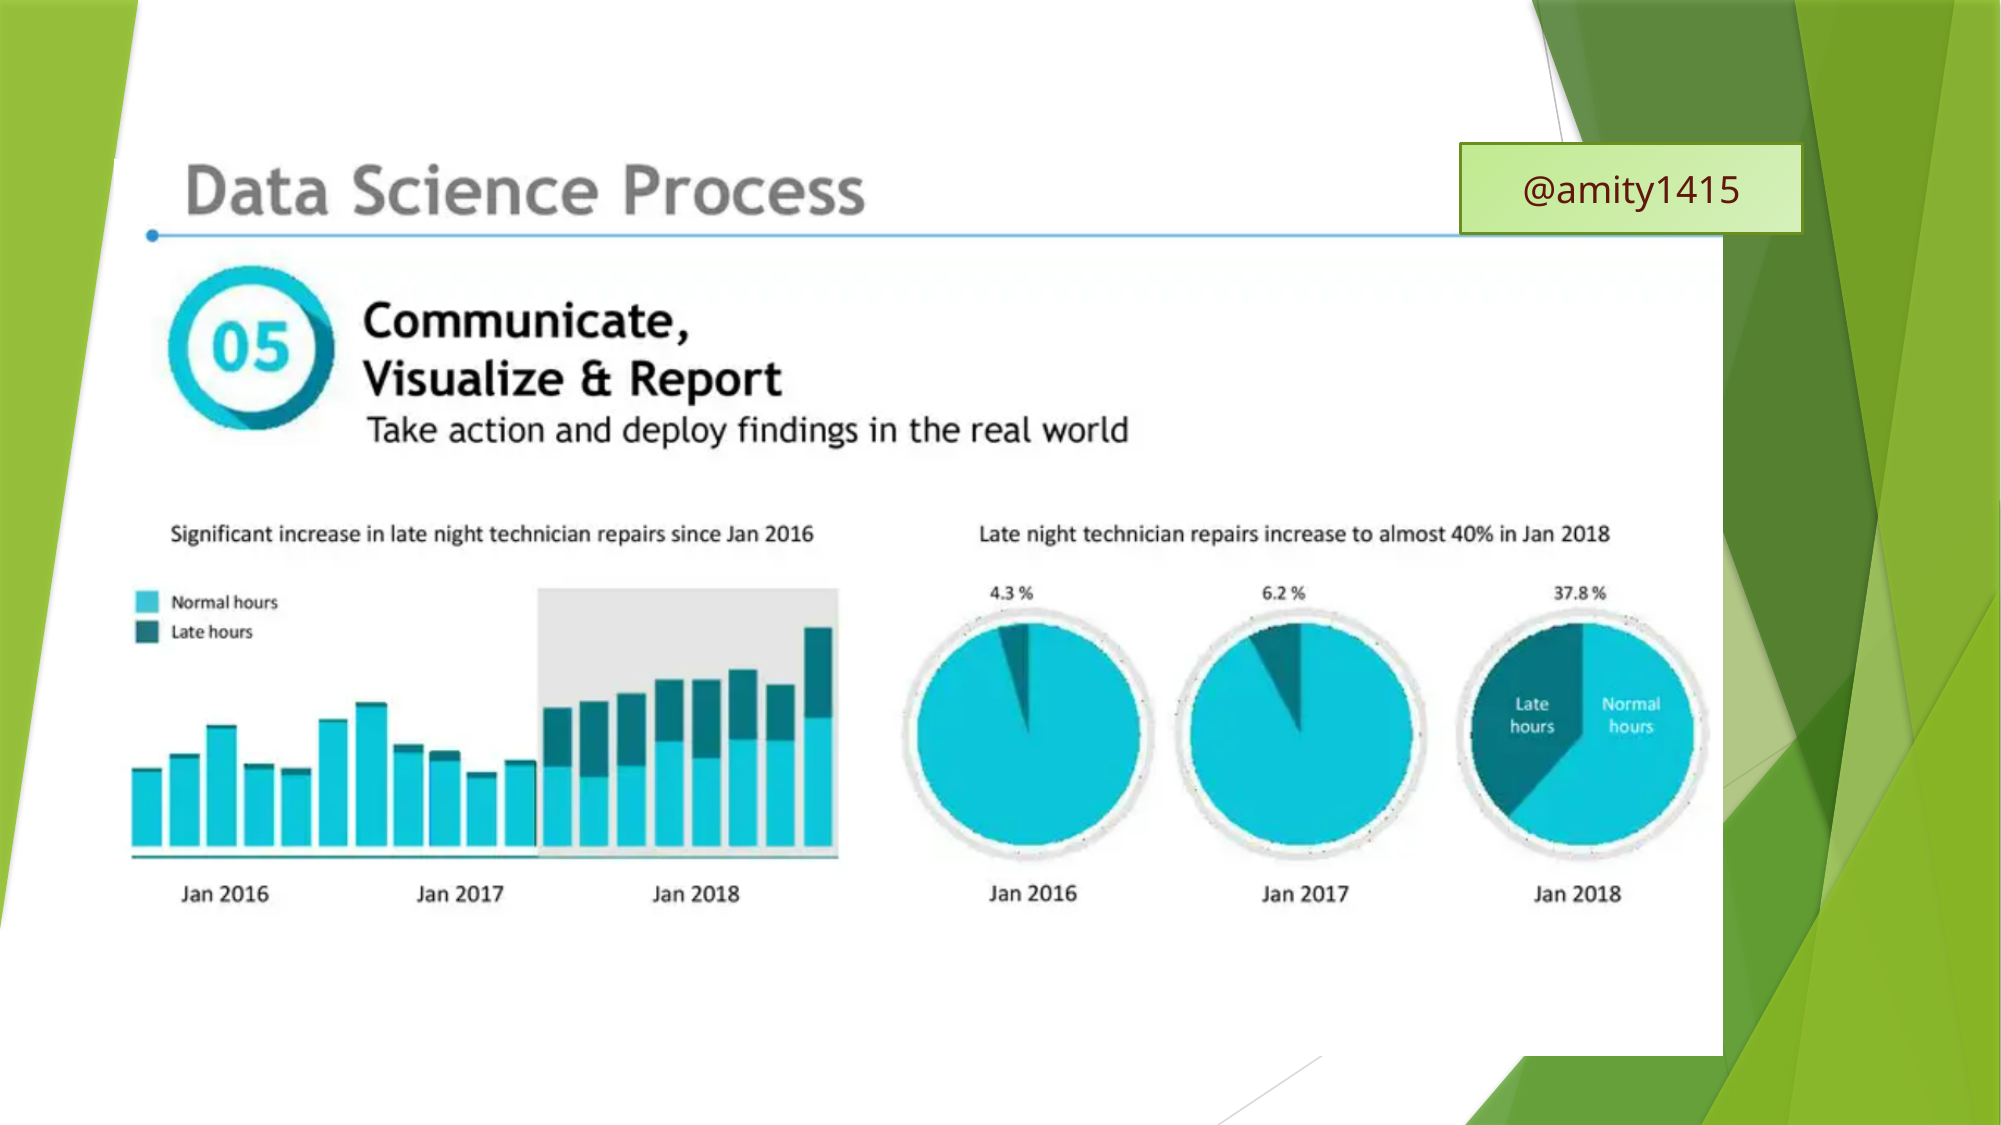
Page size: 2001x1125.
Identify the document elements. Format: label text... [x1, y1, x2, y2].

text_box @amity1415 [1459, 142, 1804, 235]
picture [114, 158, 1724, 1057]
